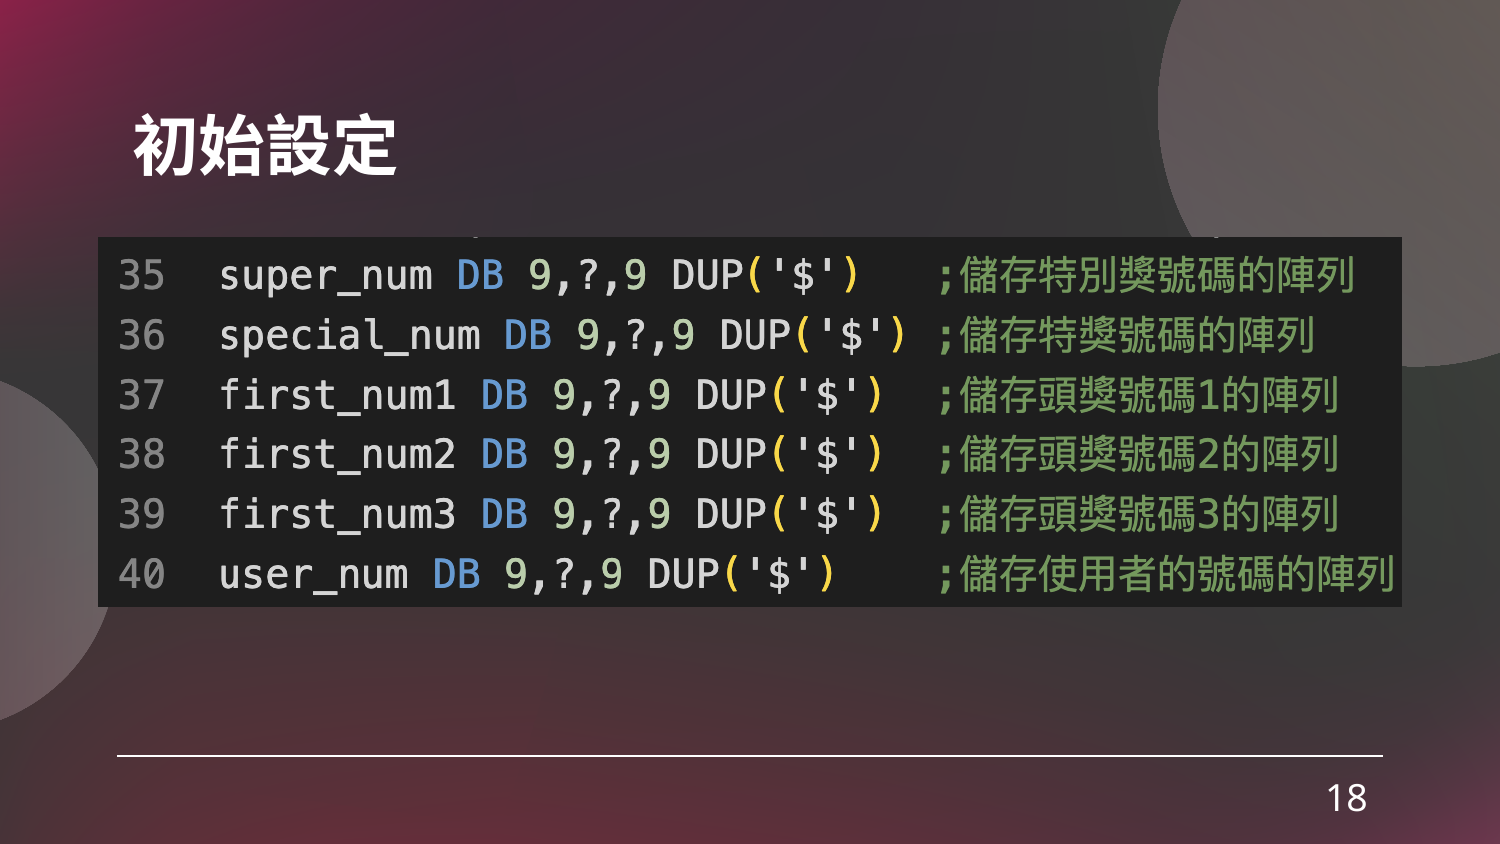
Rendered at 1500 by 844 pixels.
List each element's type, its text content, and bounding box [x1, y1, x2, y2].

picture [0, 0, 1500, 844]
title 初始設定 [116, 88, 1383, 183]
subtitle 19 [43, 404, 105, 697]
subtitle 18 [1202, 758, 1383, 809]
